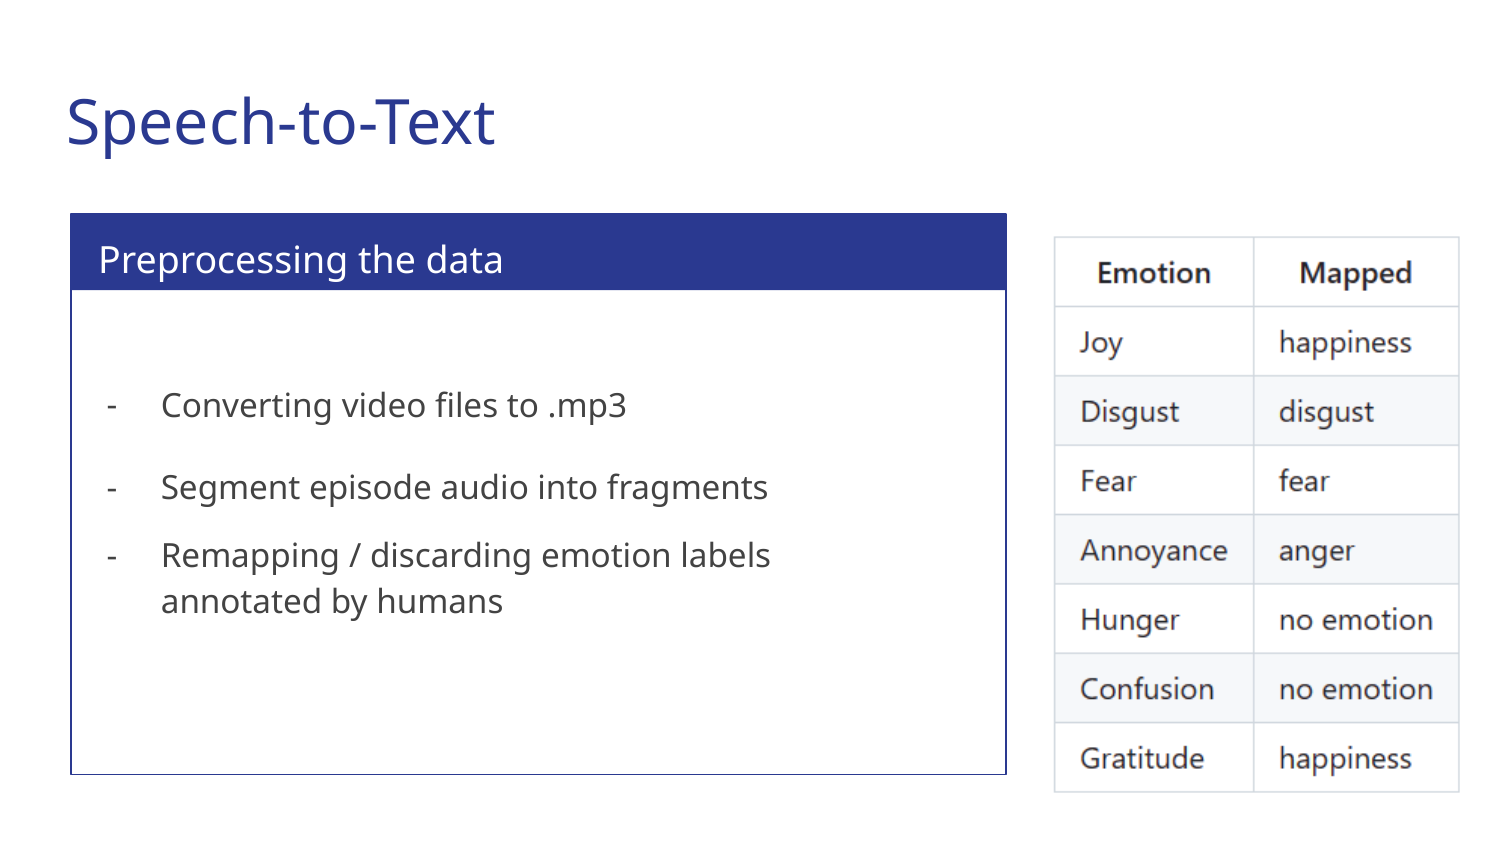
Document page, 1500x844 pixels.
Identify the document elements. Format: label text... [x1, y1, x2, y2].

picture [1027, 213, 1472, 808]
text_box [70, 213, 1007, 775]
title Speech-to-Text [51, 67, 1449, 167]
